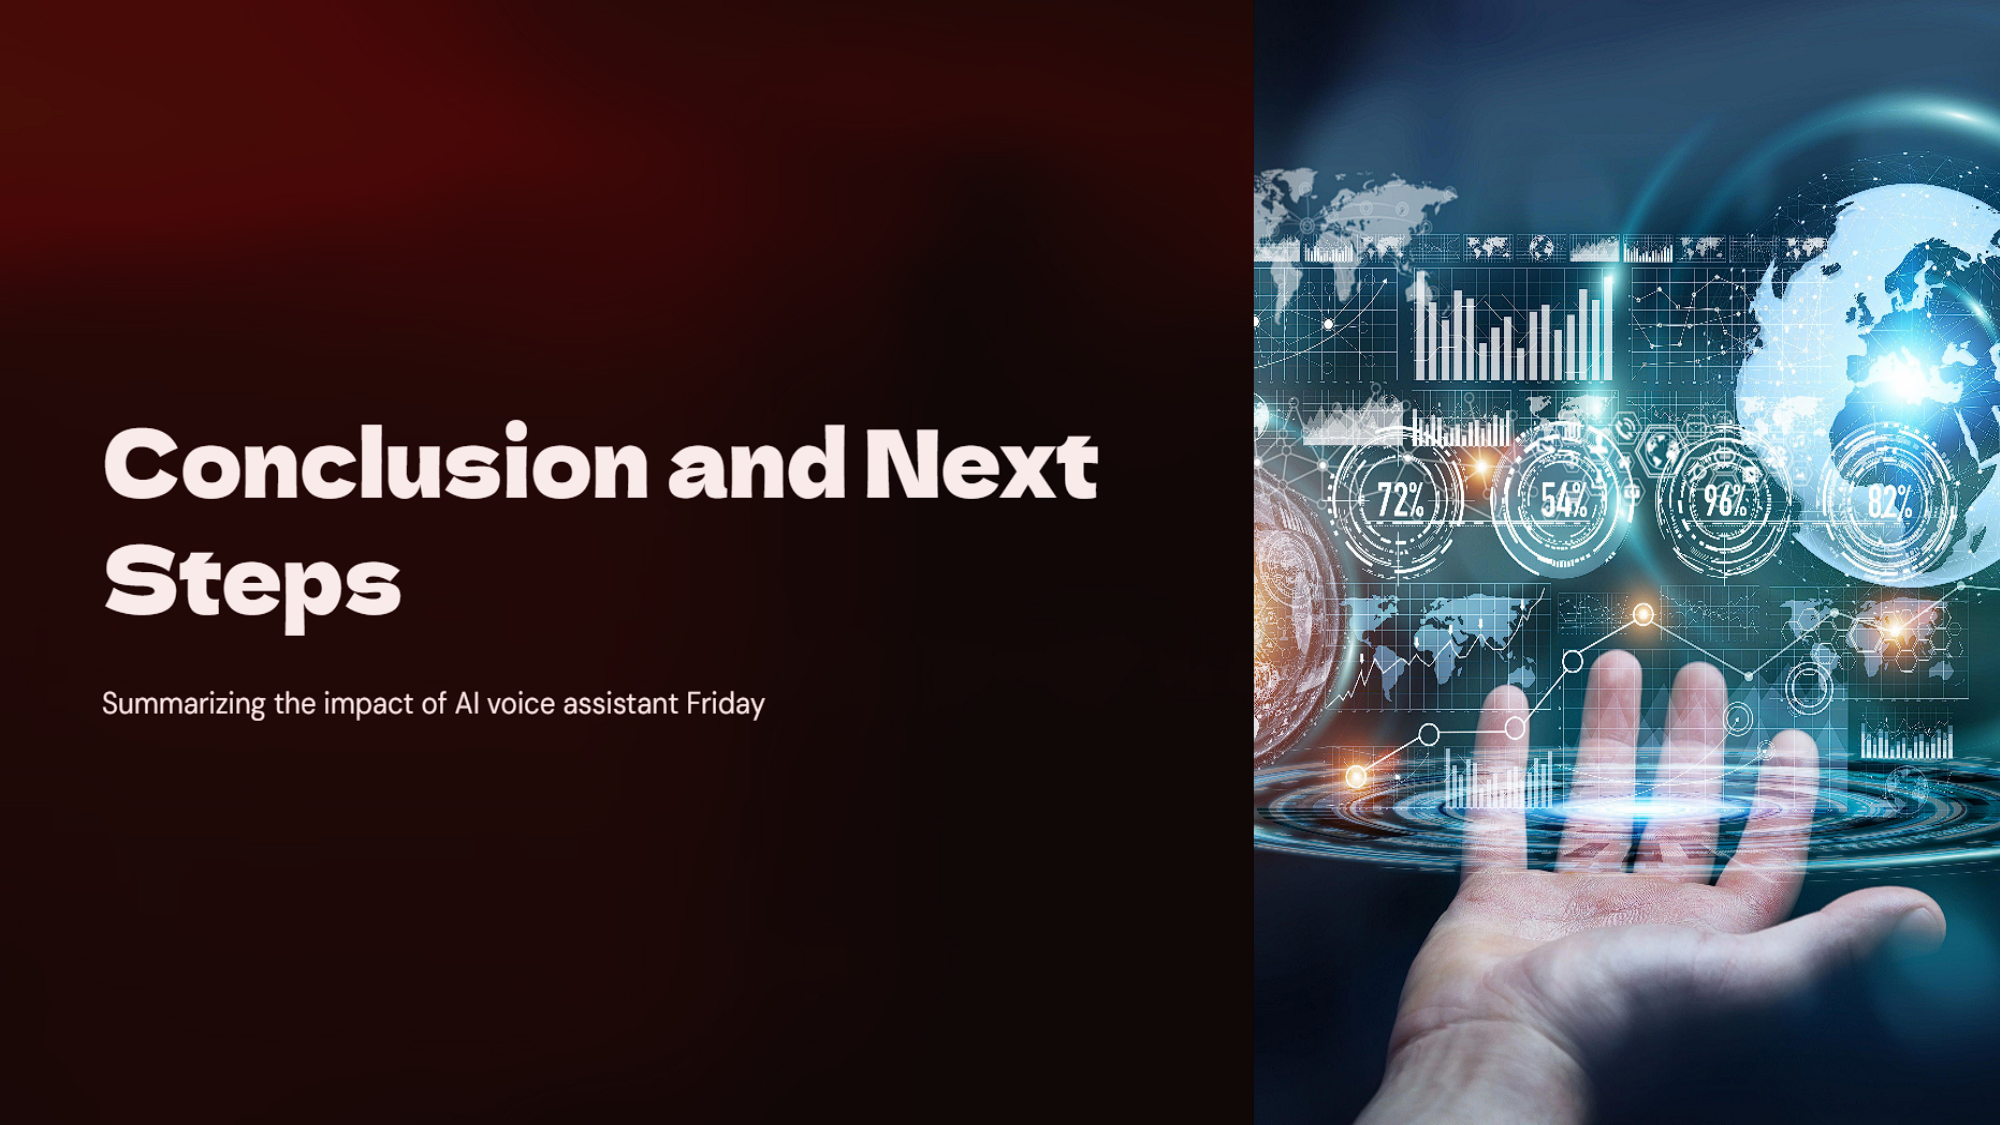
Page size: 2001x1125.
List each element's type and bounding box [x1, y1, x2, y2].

list [0, 0, 2000, 1125]
